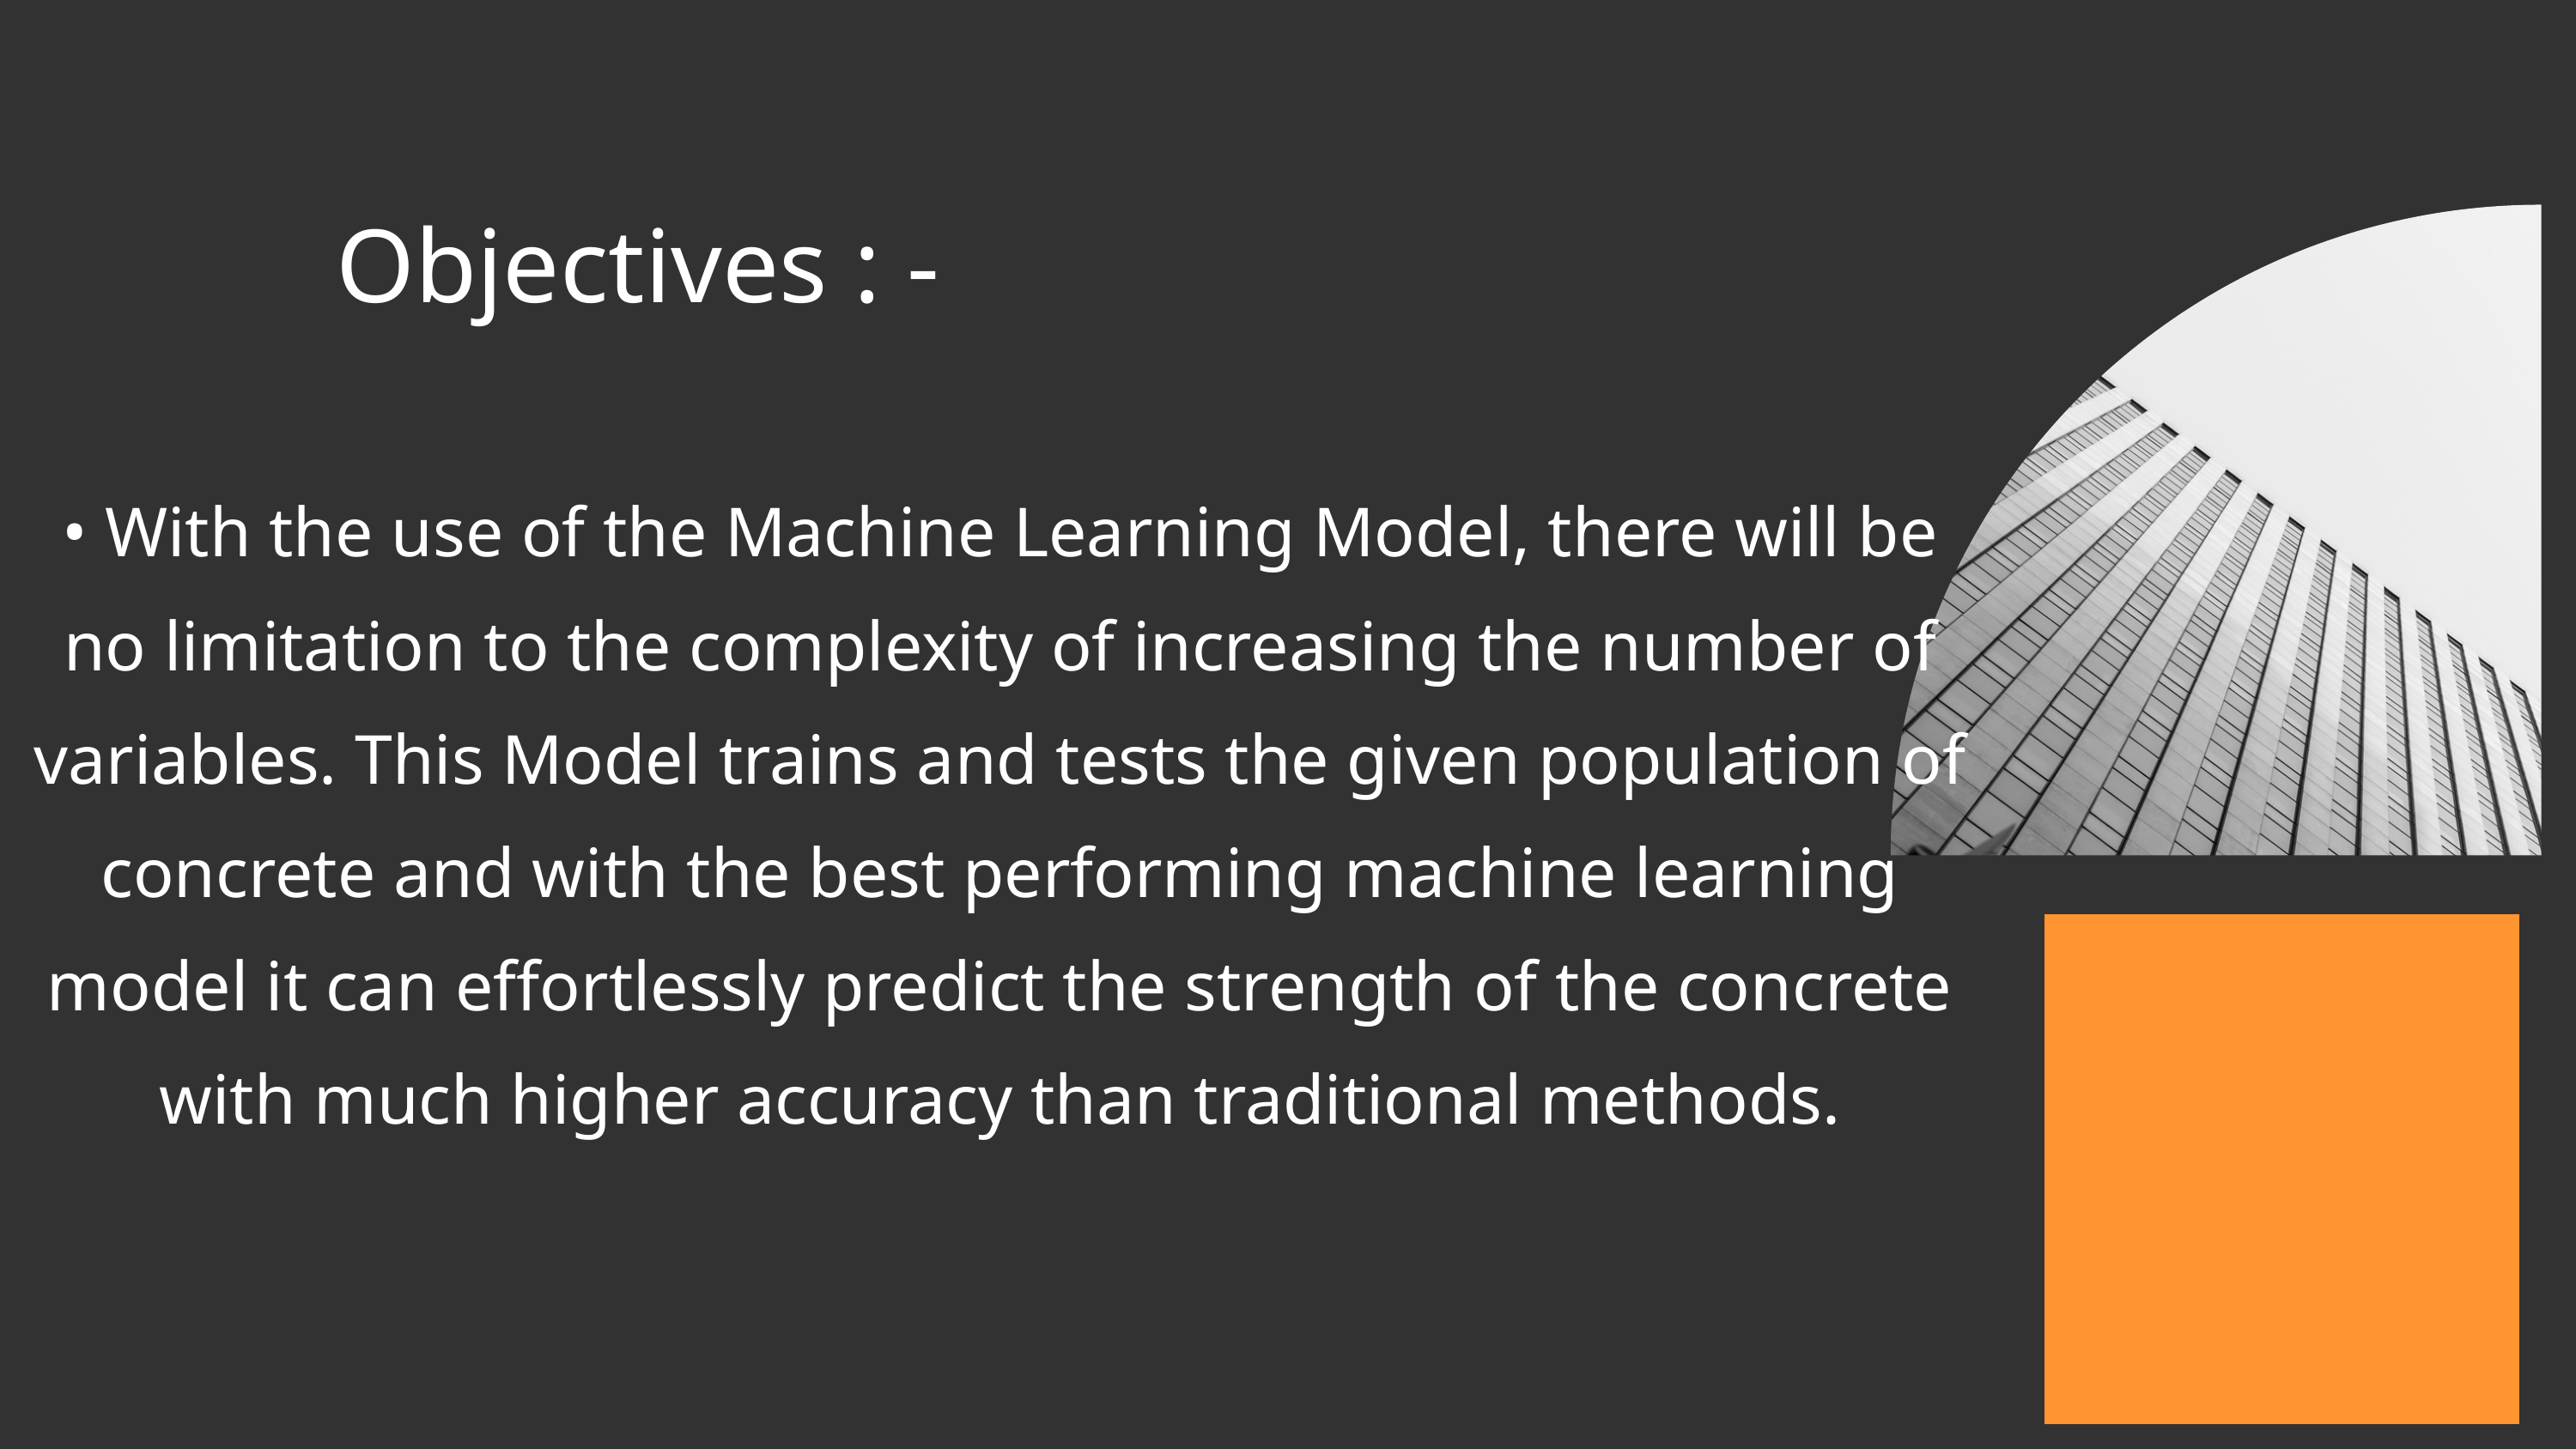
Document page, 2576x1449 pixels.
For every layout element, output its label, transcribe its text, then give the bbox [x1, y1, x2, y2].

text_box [2044, 914, 2520, 1424]
text_box • With the use of the Machine Learning Model, there will be no limitation to the complexity of increasing the number of variables. This Model trains and tests the given population of concrete and with the best performing machine learning model it can effortlessly predict the strength of the concrete with much higher accuracy than traditional methods. [18, 457, 1983, 1249]
text_box Objectives : - [336, 211, 1886, 323]
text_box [1890, 204, 2542, 856]
